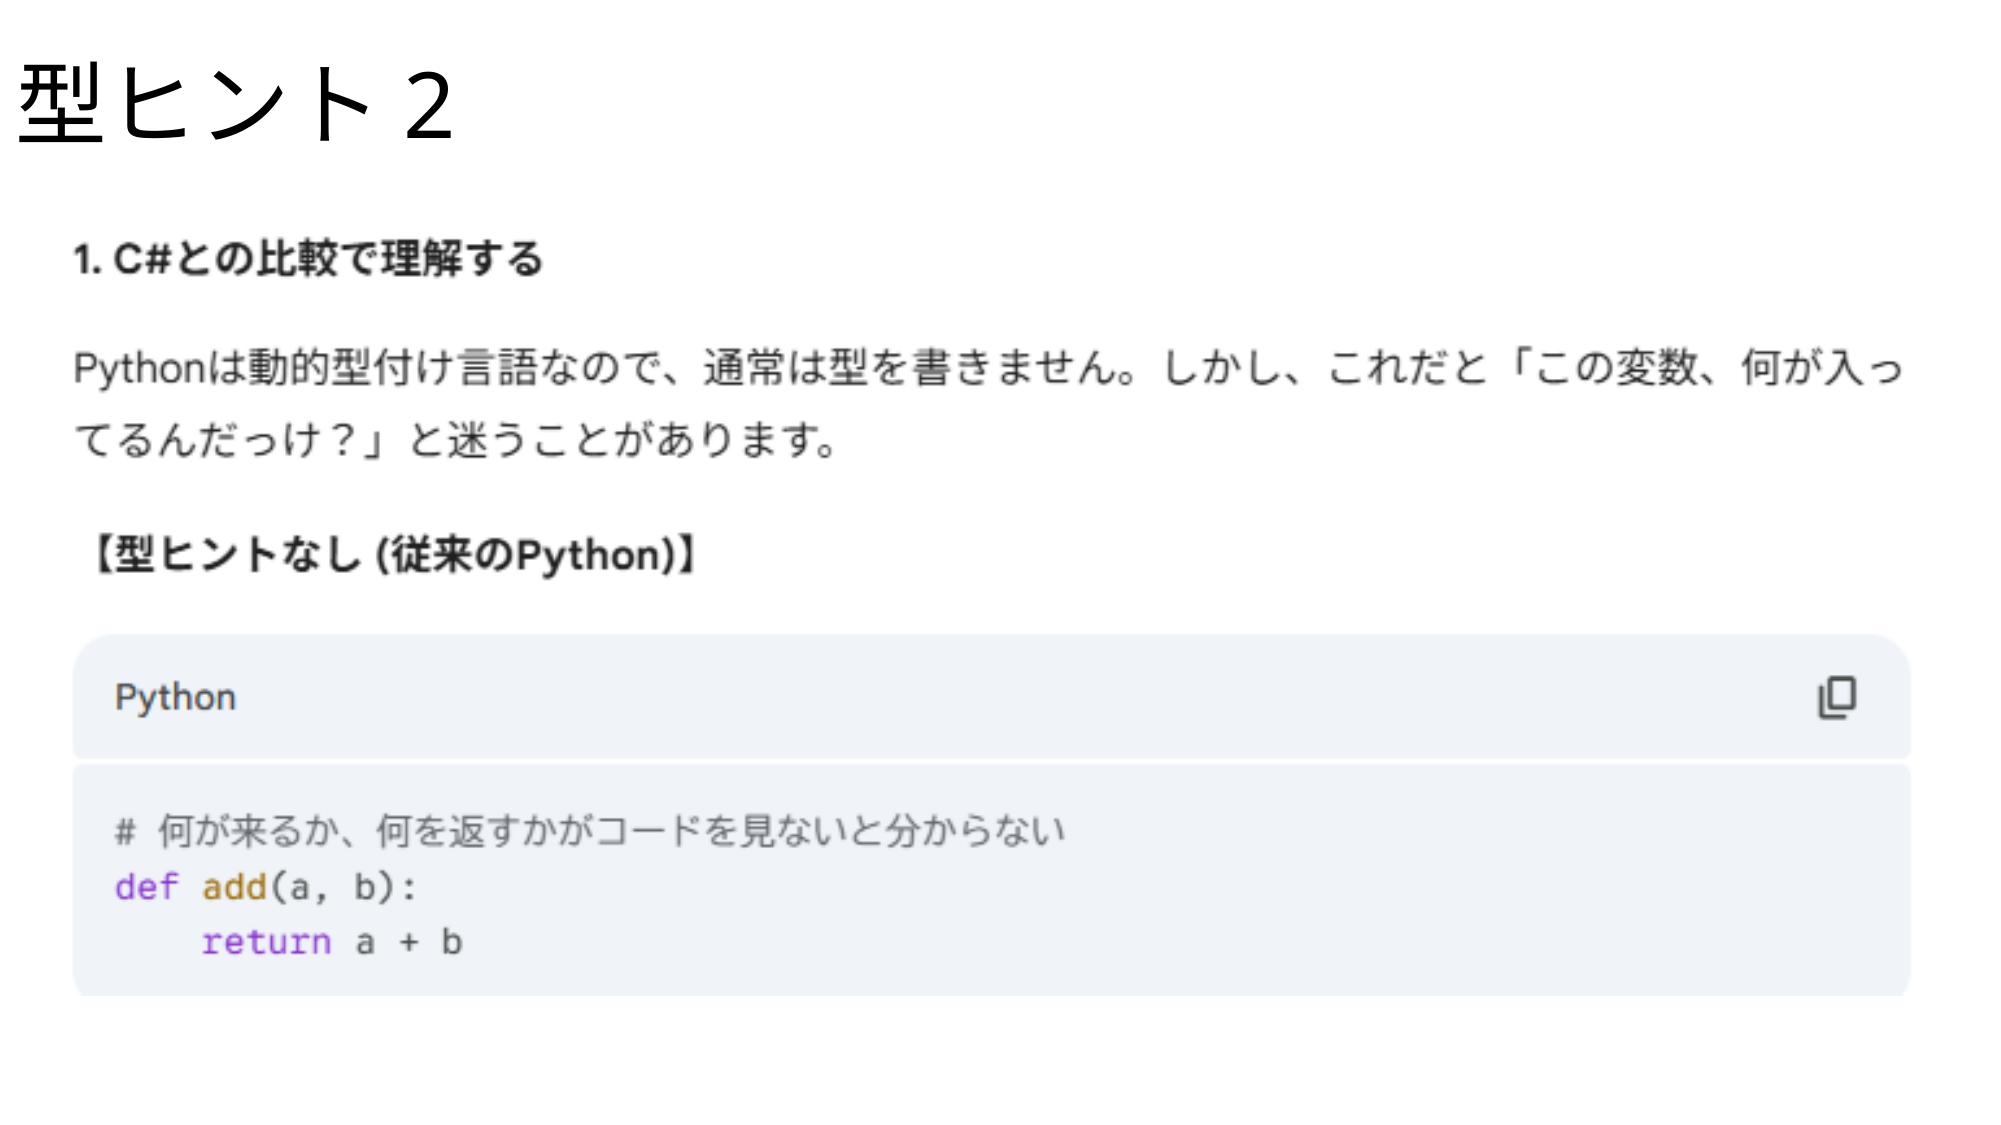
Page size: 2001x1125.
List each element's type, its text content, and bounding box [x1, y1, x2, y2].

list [52, 216, 1941, 997]
title 型ヒント2 [0, 0, 1725, 218]
